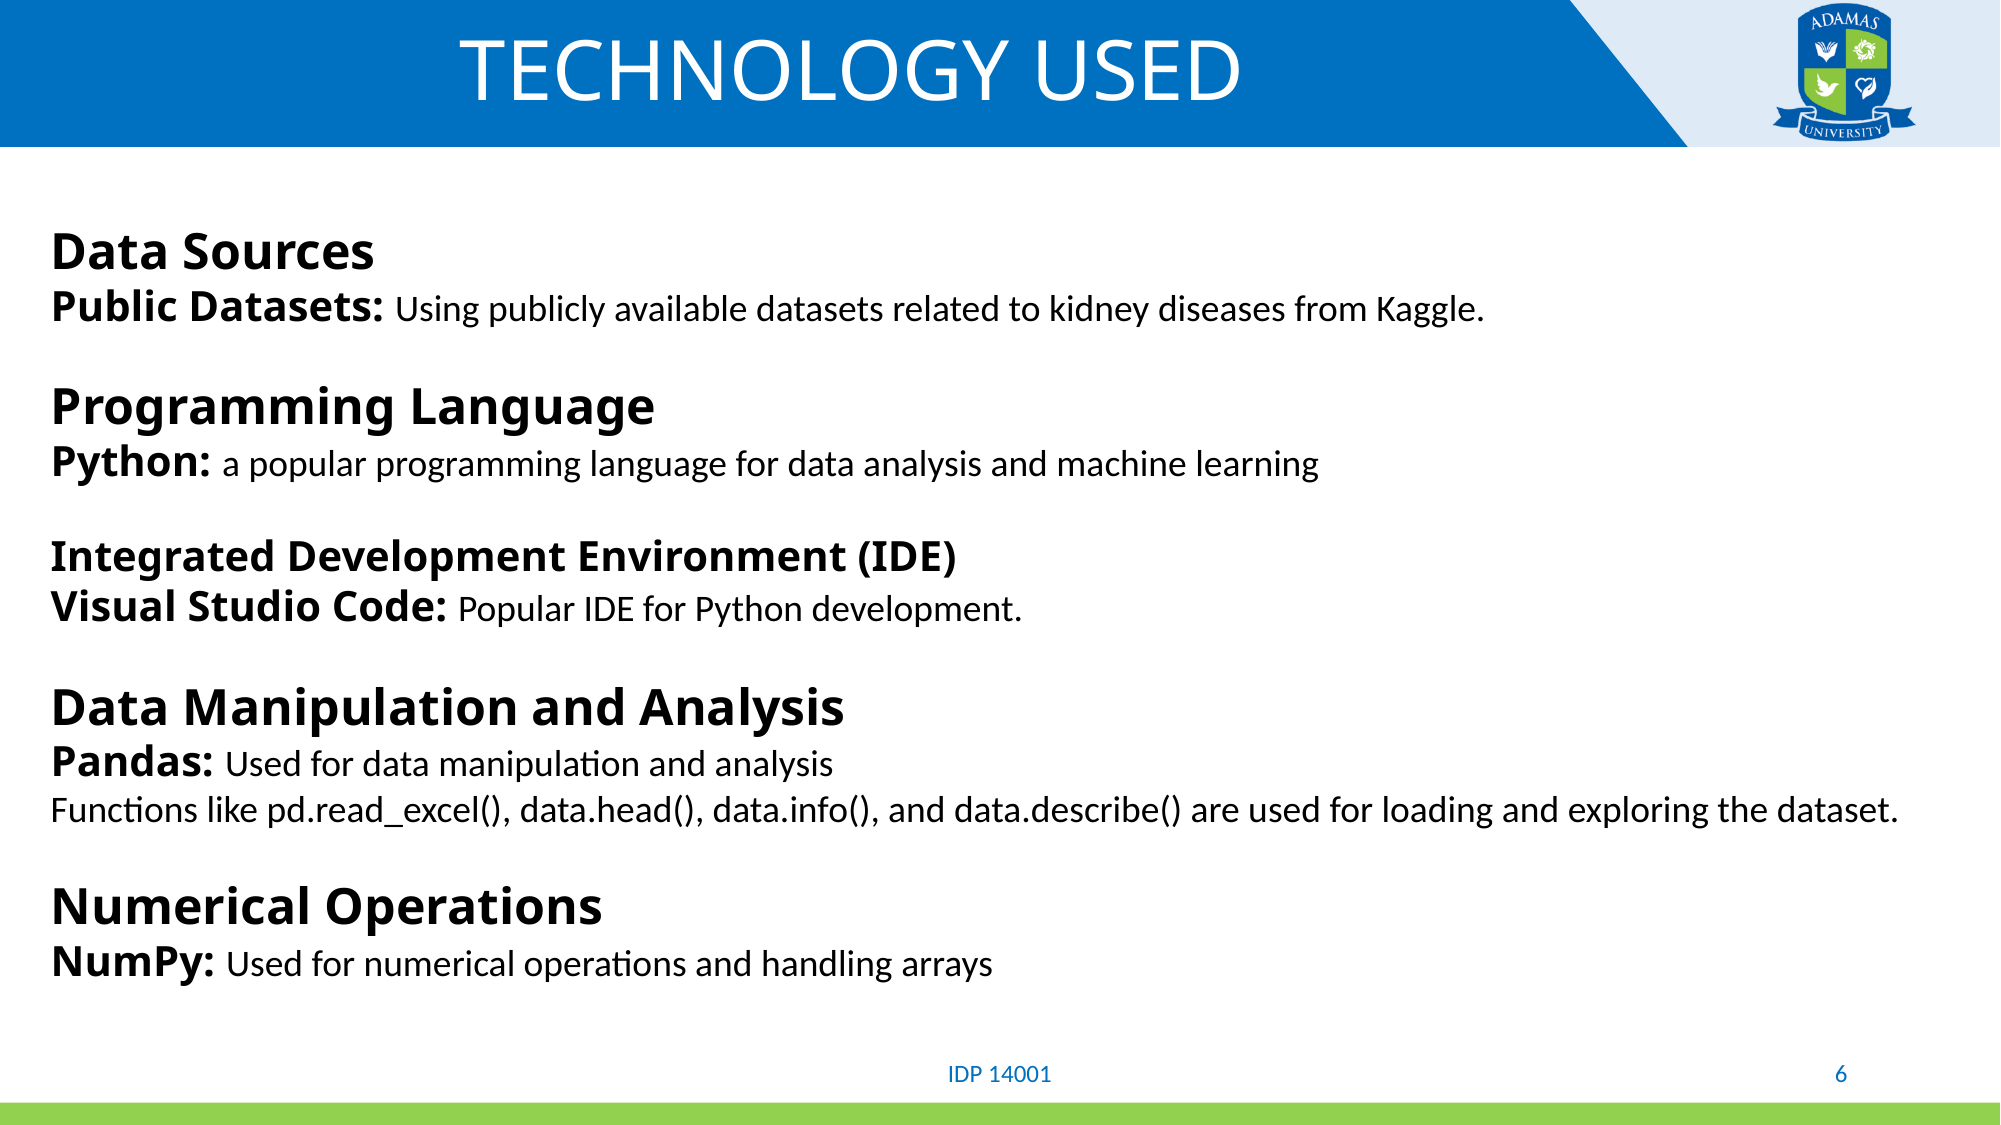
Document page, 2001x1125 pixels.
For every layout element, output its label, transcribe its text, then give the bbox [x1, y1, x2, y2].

footer IDP 14001 [662, 1042, 1338, 1103]
text_box Data Sources Public Datasets: Using publicly available datasets related to kidney diseases from Kaggle. Programming Language Python: a popular programming language for data analysis and machine learning Integrated Development Environment (IDE) Visual Studio Code: Popular IDE for Python development. Data Manipulation and Analysis Pandas: Used for data manipulation and analysis Functions like pd.read_excel(), data.head(), data.info(), and data.describe() are used for loading and exploring the dataset. Numerical Operations NumPy: Used for numerical operations and handling arrays [35, 212, 2000, 993]
title TECHNOLOGY USED [137, 0, 1568, 147]
slide_number 6 [1412, 1042, 1863, 1103]
picture [1770, 0, 1918, 147]
